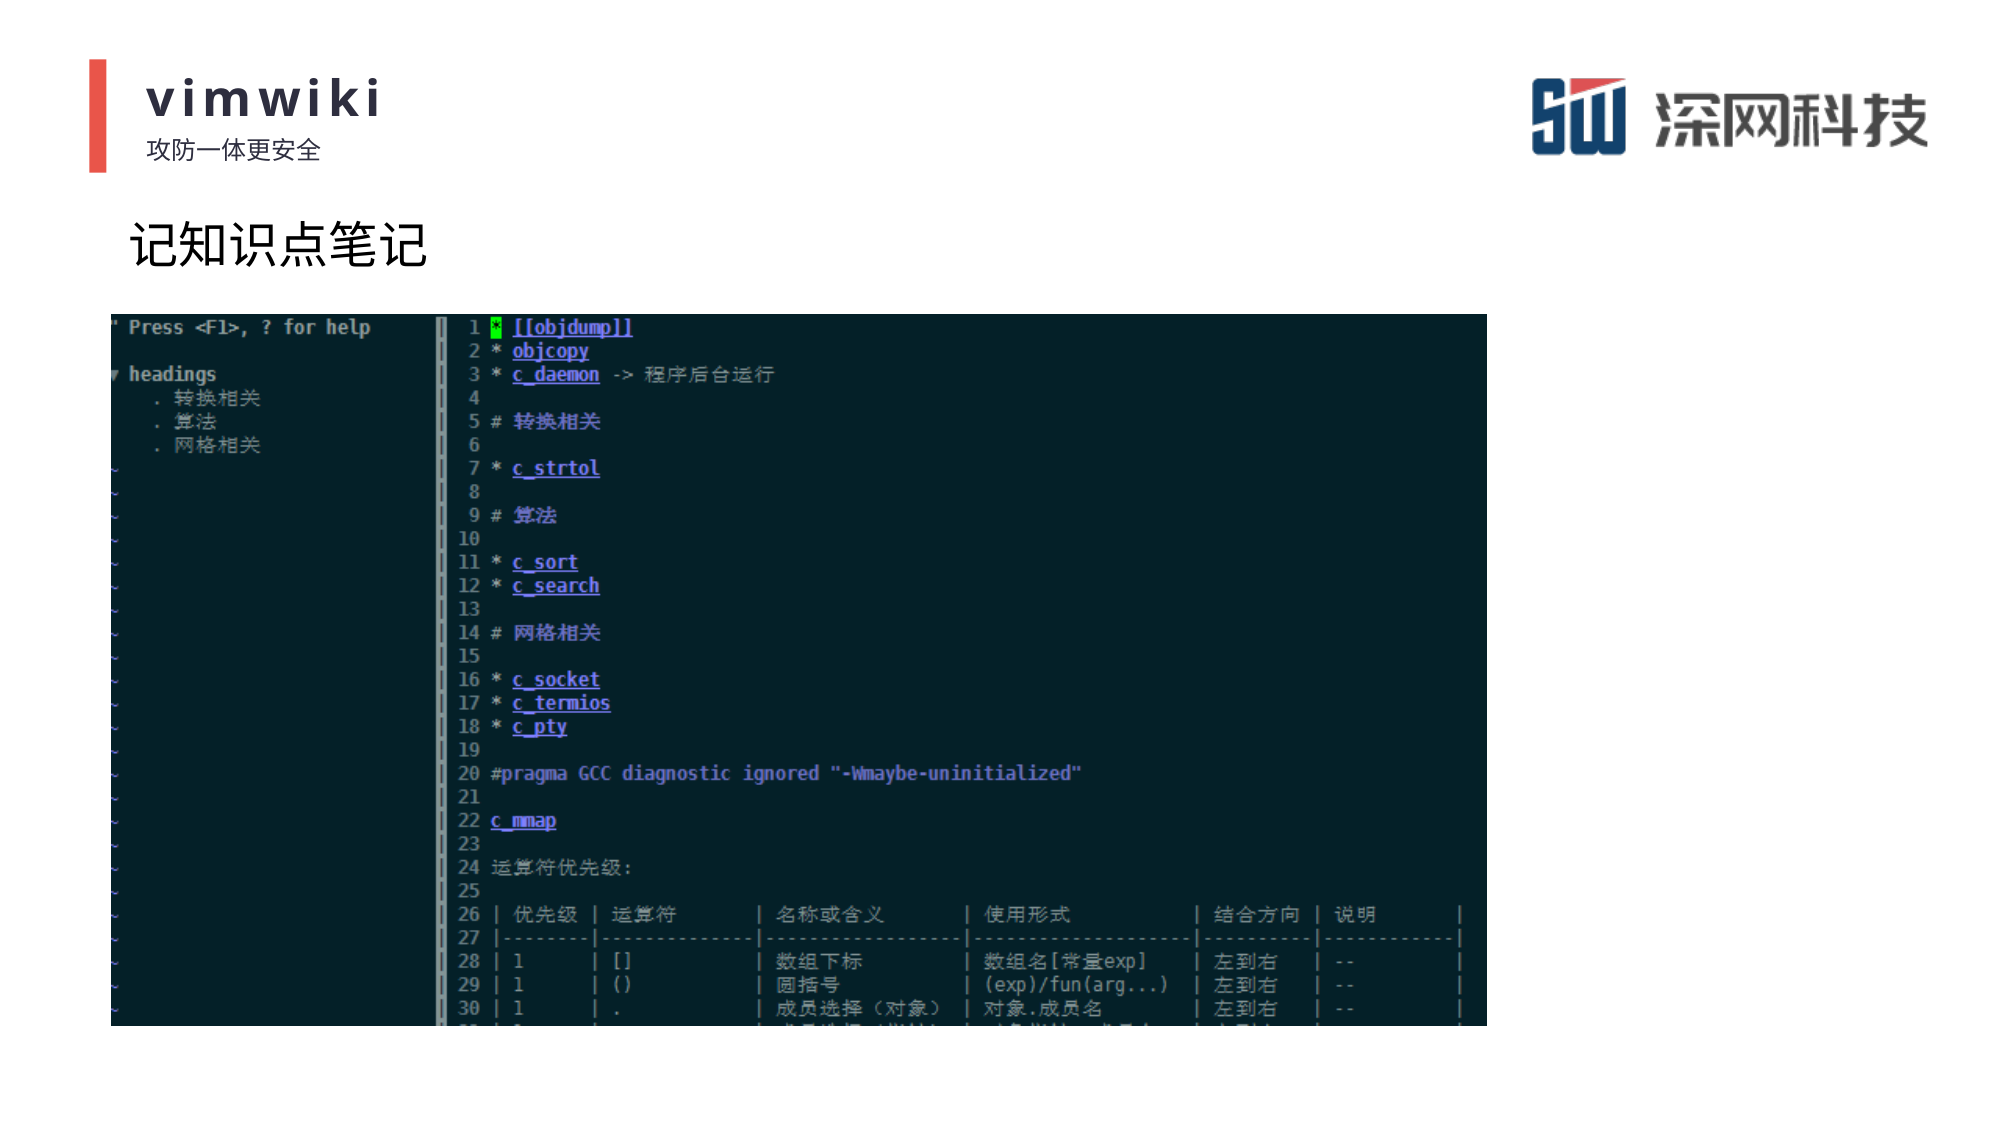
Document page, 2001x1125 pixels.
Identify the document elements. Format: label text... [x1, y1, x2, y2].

text_box [87, 57, 109, 175]
text_box 记知识点笔记 [113, 205, 444, 281]
text_box 攻防一体更安全 [131, 127, 871, 172]
picture [1513, 62, 1958, 176]
picture [111, 314, 1487, 1026]
text_box vimwiki [131, 58, 729, 127]
